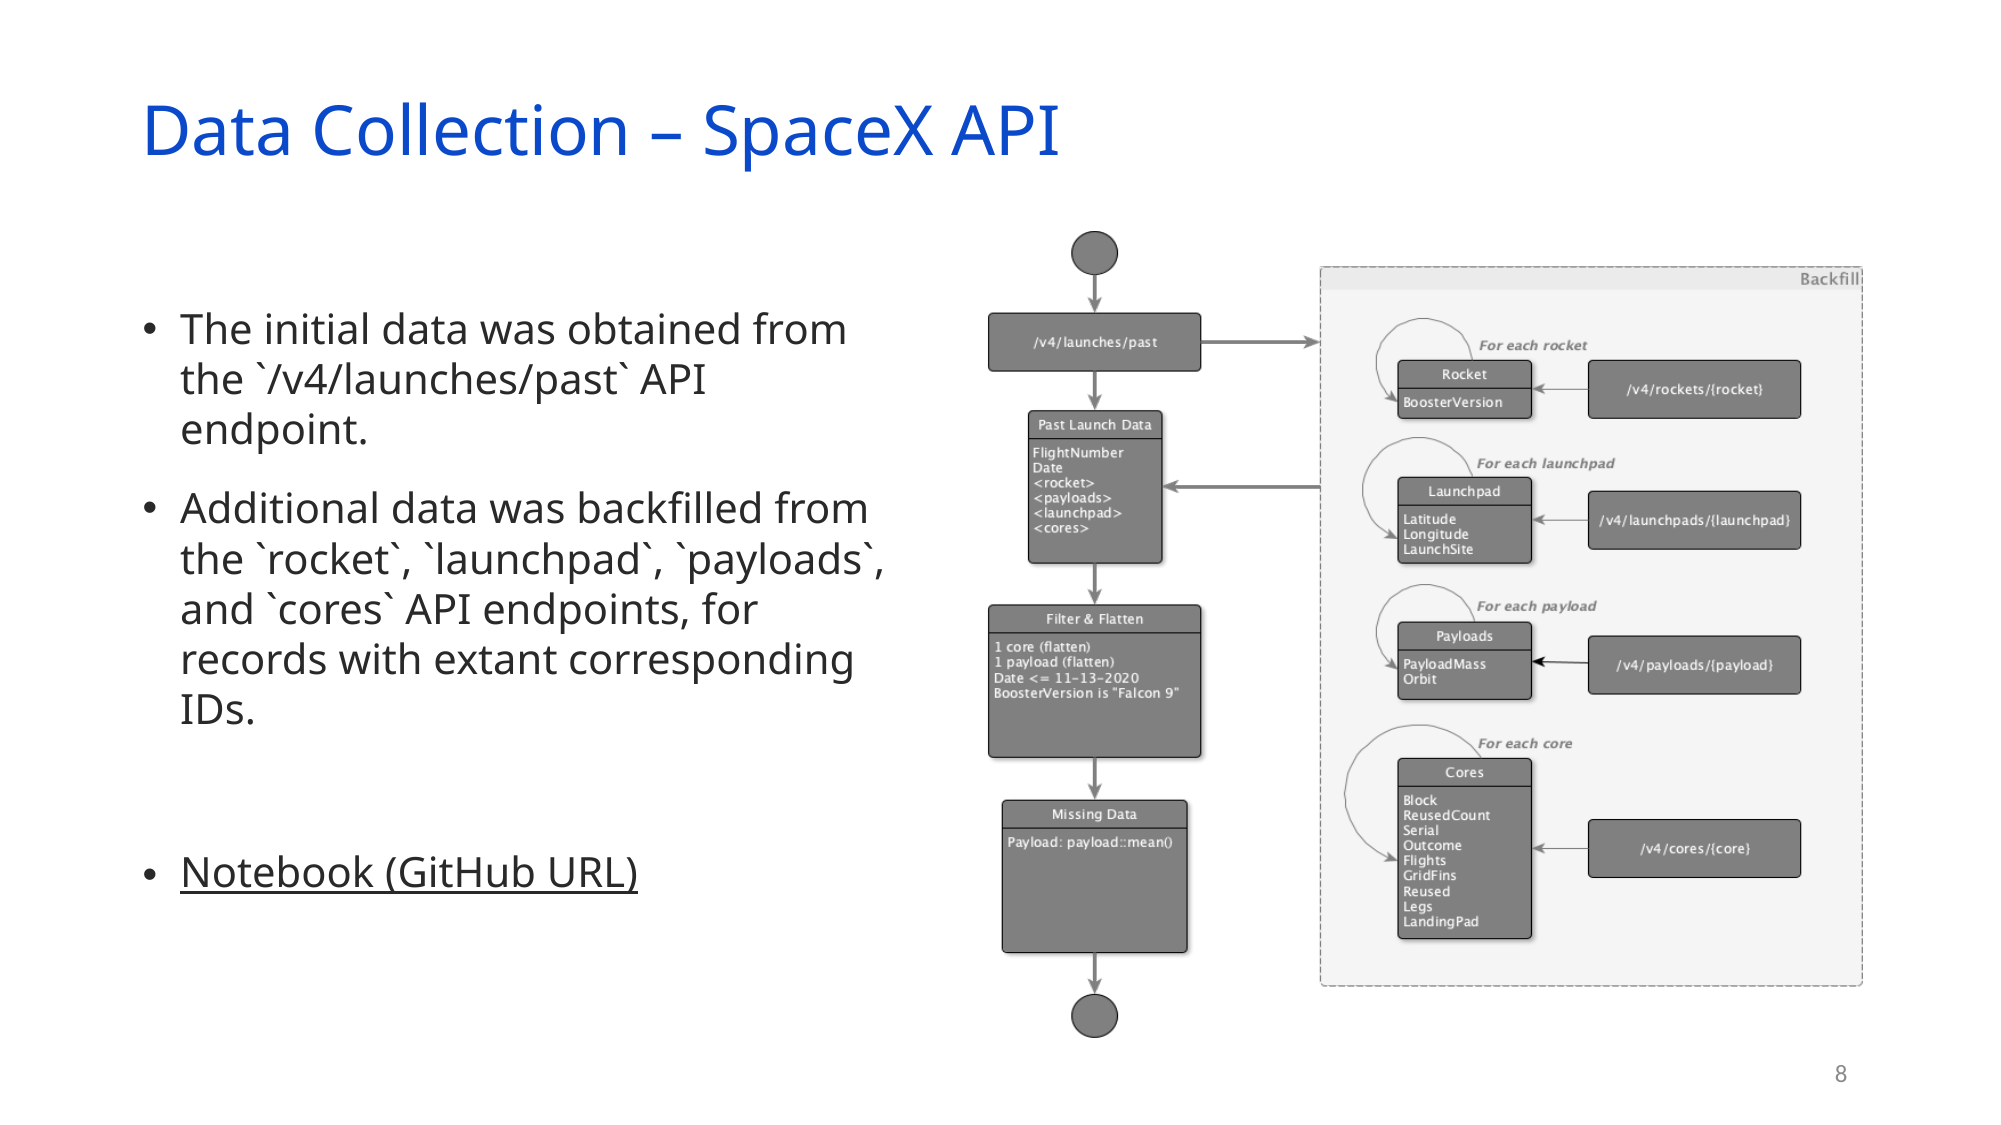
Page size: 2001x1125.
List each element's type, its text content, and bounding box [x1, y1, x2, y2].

slide_number 8 [1412, 1054, 1863, 1103]
picture [970, 215, 1880, 1054]
text_box Data Collection – SpaceX API [126, 88, 1852, 179]
list The initial data was obtained from the `/v4/launches/past` API endpoint. Additional data was backfilled from the `rocket`, `launchpad`, `payloads`, and `cores` API endpoints, for records with extant corresponding IDs. Notebook (GitHub URL) [127, 295, 908, 989]
